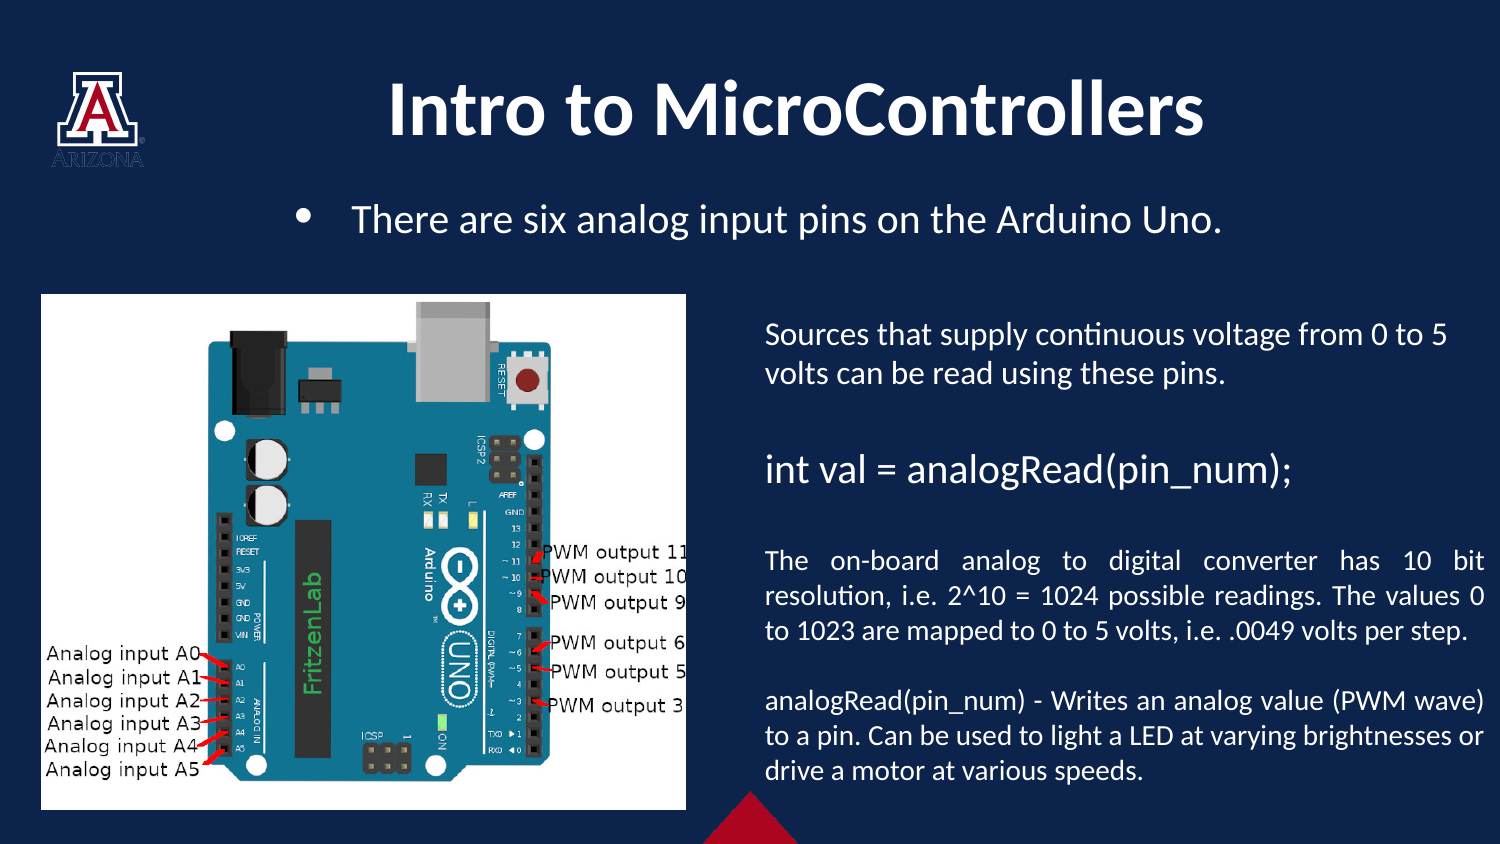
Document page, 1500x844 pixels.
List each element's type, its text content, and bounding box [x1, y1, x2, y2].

picture [702, 791, 798, 844]
list There are six analog input pins on the Arduino Uno. [51, 185, 1449, 747]
title Intro to MicroControllers [144, 56, 1449, 151]
text_box Sources that supply continuous voltage from 0 to 5 volts can be read using these pins. int val = analogRead(pin_num); The on-board analog to digital converter has 10 bit resolution, i.e. 2^10 = 1024 possible readings. The values 0 to 1023 are mapped to 0 to 5 volts, i.e. .0049 volts per step. analogRead(pin_num) - Writes an analog value (PWM wave) to a pin. Can be used to light a LED at varying brightnesses or drive a motor at various speeds. [749, 304, 1500, 794]
picture [40, 293, 686, 810]
picture [51, 72, 145, 167]
